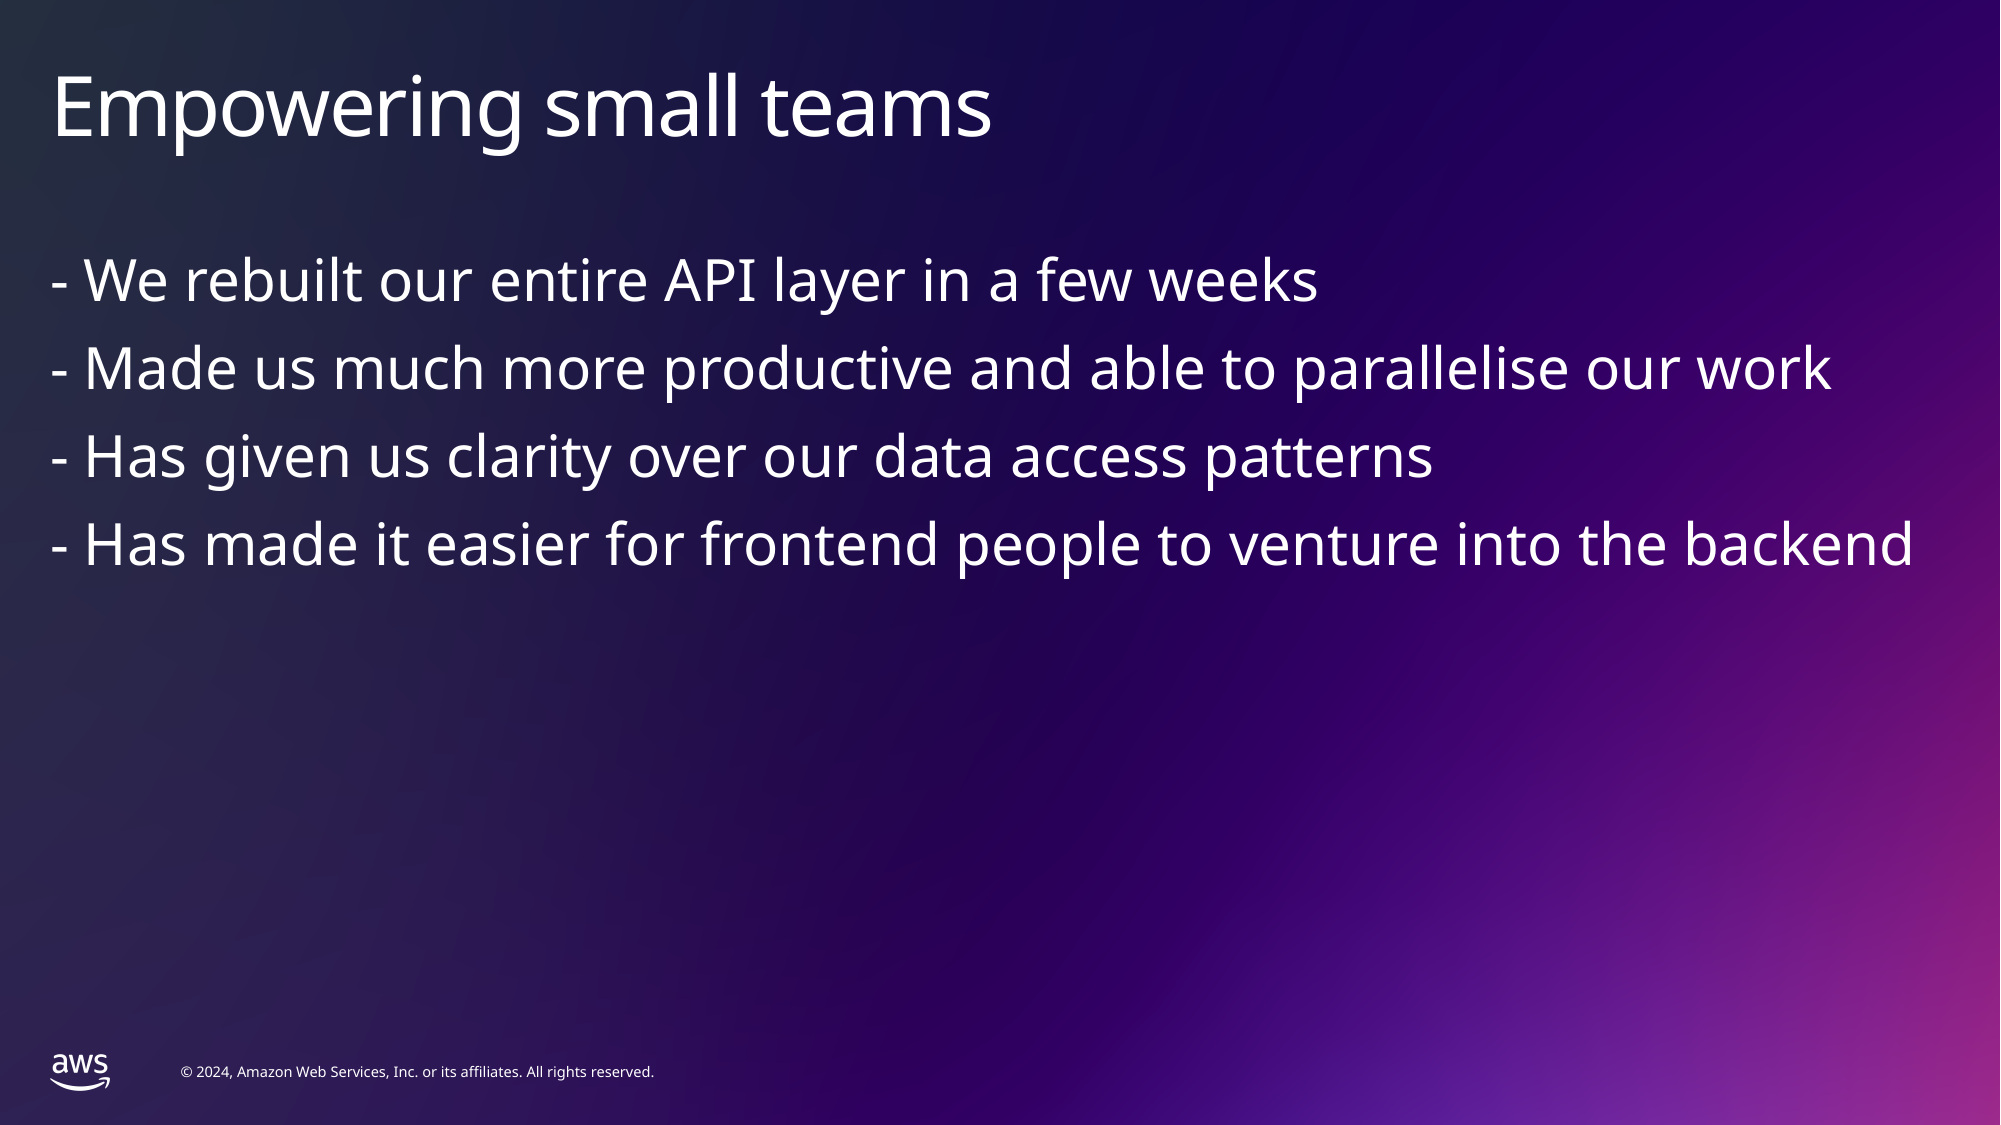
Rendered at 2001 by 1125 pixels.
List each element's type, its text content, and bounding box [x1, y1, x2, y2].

picture [0, 0, 2000, 1125]
list - We rebuilt our entire API layer in a few weeks - Made us much more productive and able to parallelise our work - Has given us clarity over our data access patterns - Has made it easier for frontend people to venture into the backend [50, 244, 1950, 1019]
title Empowering small teams [50, 40, 1950, 159]
